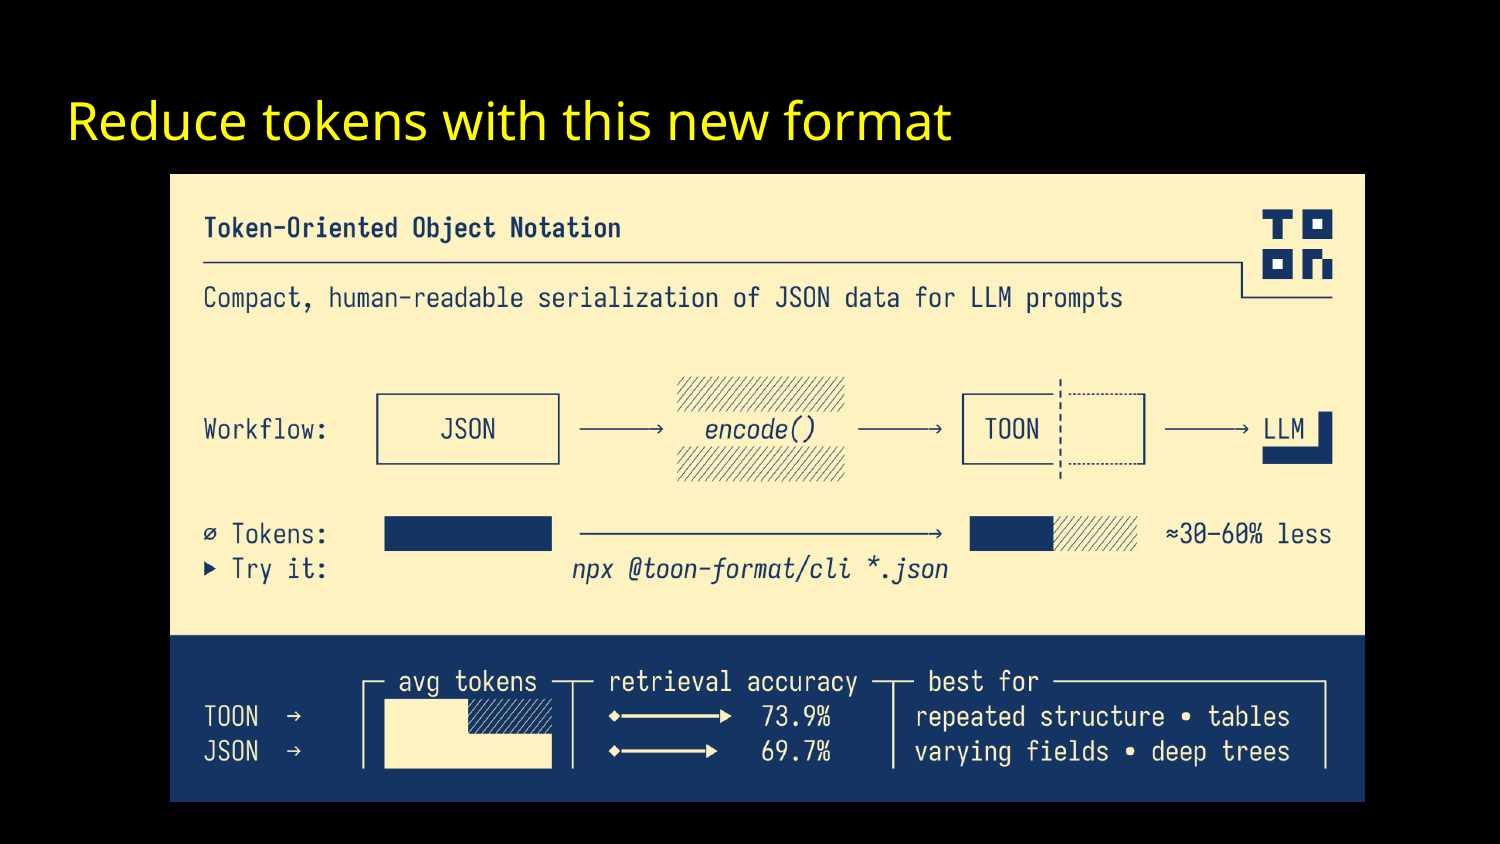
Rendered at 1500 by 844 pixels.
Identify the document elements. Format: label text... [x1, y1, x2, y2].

picture [170, 174, 1365, 802]
title Reduce tokens with this new format [51, 72, 1484, 167]
